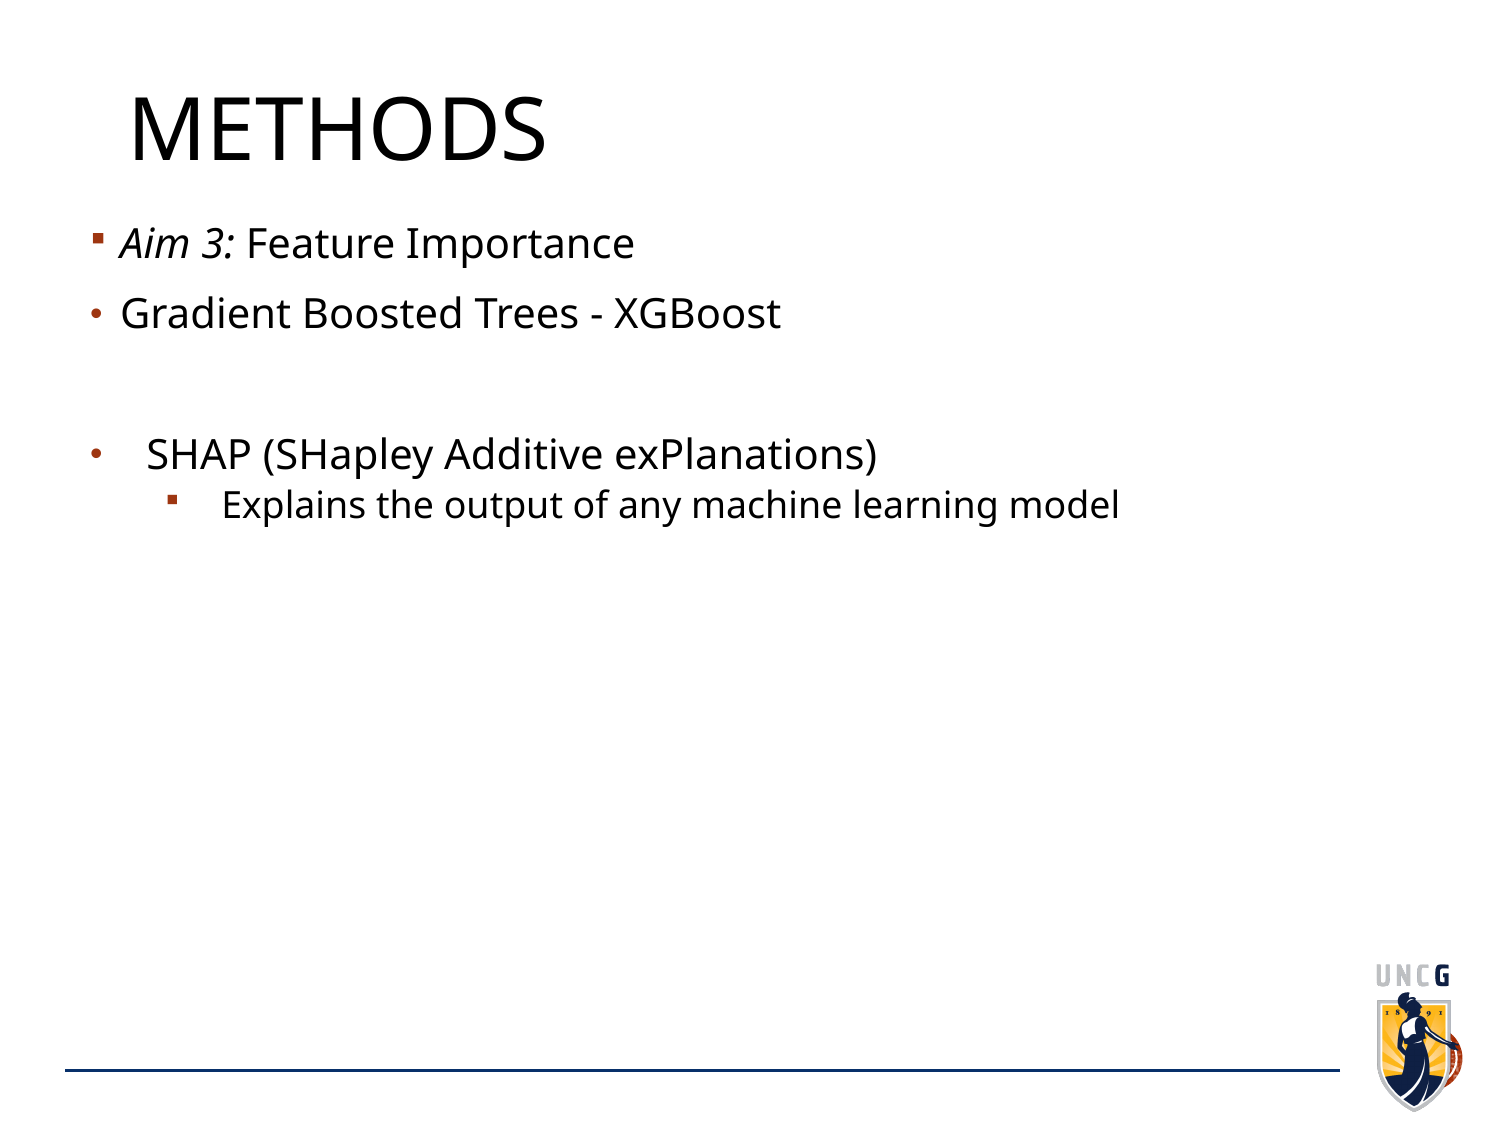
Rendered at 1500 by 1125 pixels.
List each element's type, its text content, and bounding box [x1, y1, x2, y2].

title Methods [112, 0, 1388, 264]
list Aim 3: Feature Importance Gradient Boosted Trees - XGBoost SHAP (SHapley Additive exPlanations) Explains the output of any machine learning model [75, 215, 1325, 1067]
picture [1374, 963, 1462, 1113]
